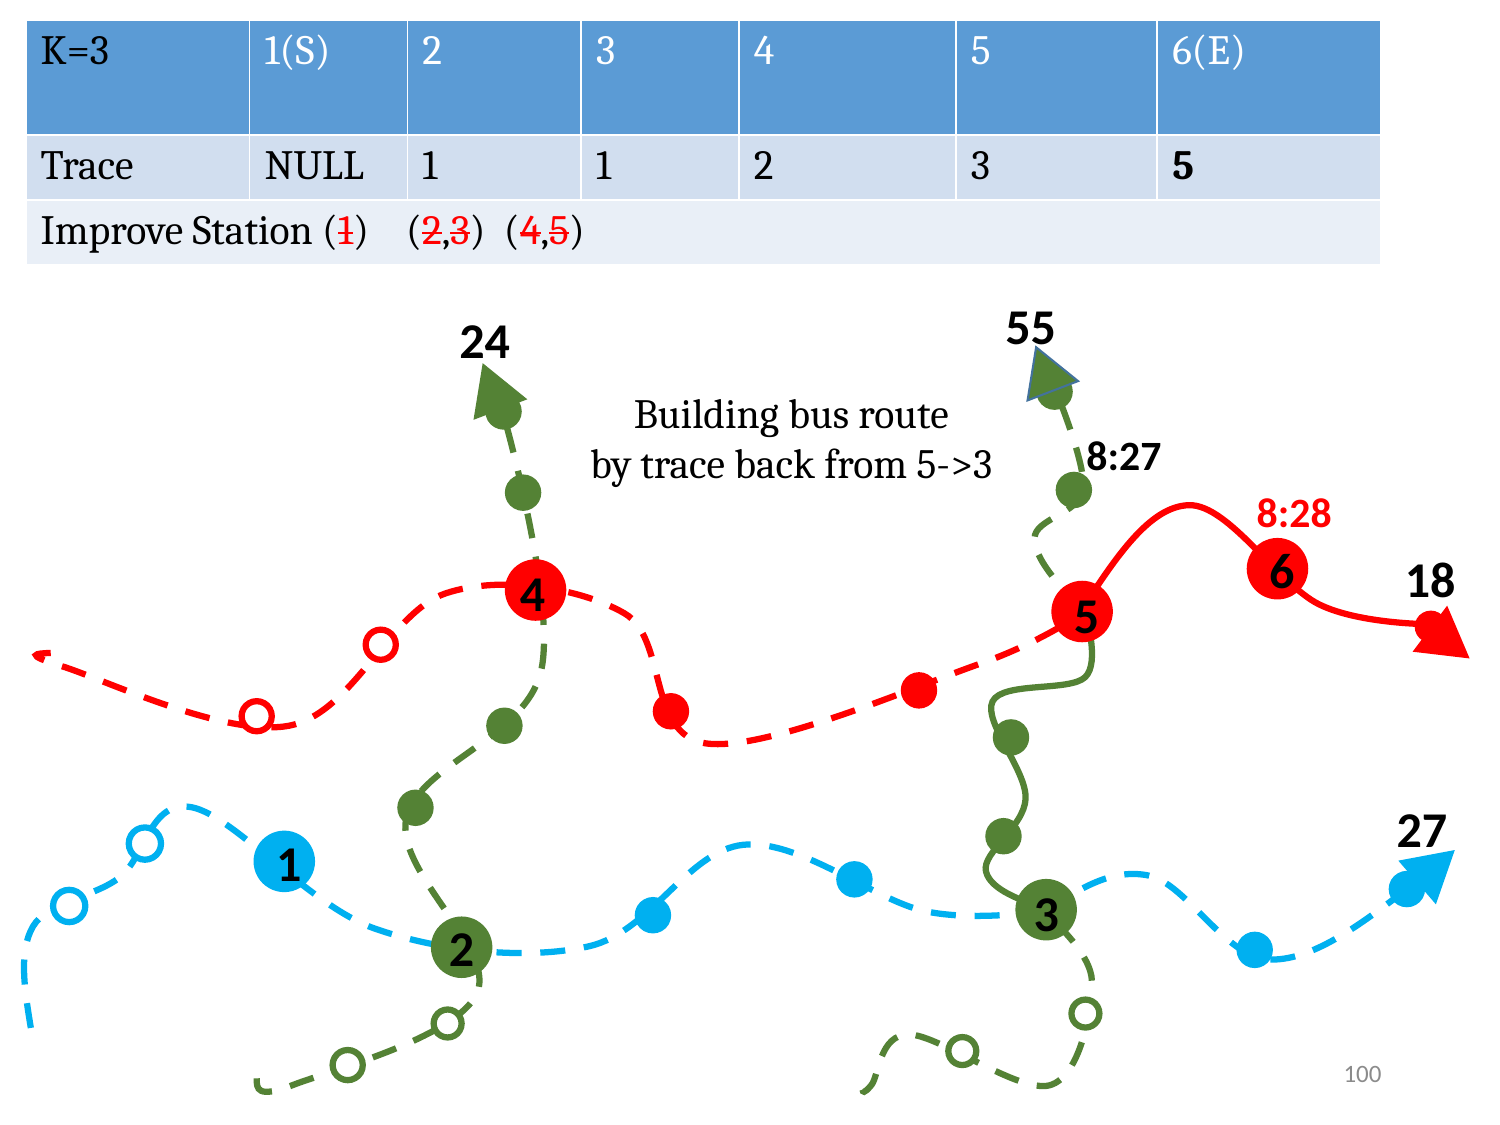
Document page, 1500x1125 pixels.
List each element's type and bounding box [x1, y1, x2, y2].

table_header [408, 21, 580, 134]
table_header [1158, 21, 1380, 134]
table_header [582, 21, 738, 134]
table_cell [957, 136, 1156, 199]
table_header [250, 21, 407, 134]
text_box [22, 287, 1471, 1093]
table_cell [740, 136, 955, 199]
table_cell [1158, 136, 1380, 199]
table_cell [27, 136, 249, 199]
table_header [740, 21, 955, 134]
text_box [575, 379, 1008, 494]
table_cell [408, 136, 580, 199]
table_cell [250, 136, 407, 199]
table_header [27, 21, 249, 134]
table_cell [582, 136, 738, 199]
slide_number [1059, 1042, 1397, 1103]
table_header [957, 21, 1156, 134]
table_cell [27, 201, 1380, 264]
